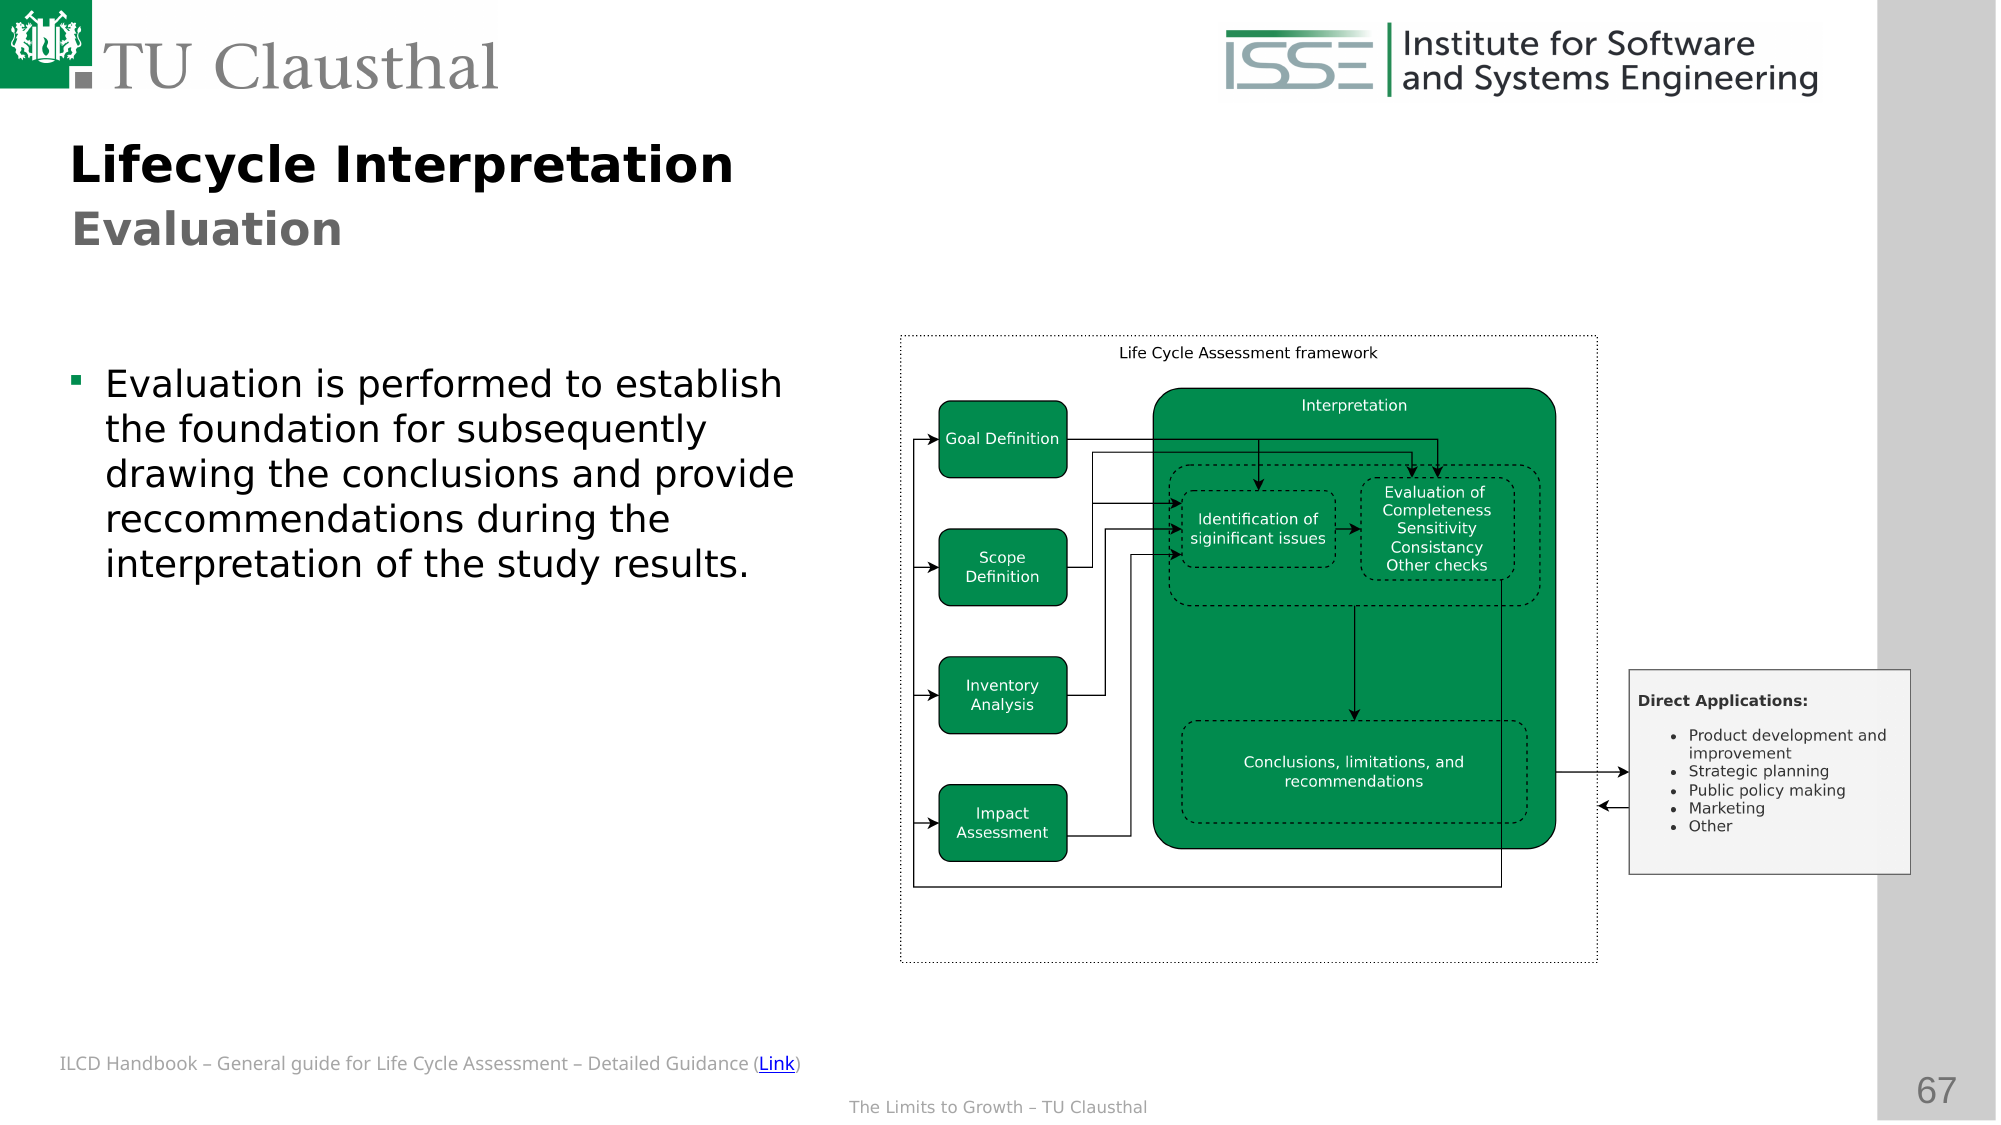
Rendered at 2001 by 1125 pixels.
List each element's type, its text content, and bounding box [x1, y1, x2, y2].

picture [899, 335, 1911, 963]
text_box Lifecycle Interpretation [55, 125, 1816, 205]
picture [1218, 22, 1823, 103]
text_box Evaluation is performed to establish the foundation for subsequently drawing the conclusions and provide reccommendations during the interpretation of the study results. [55, 299, 865, 1032]
picture [0, 0, 498, 89]
text_box ILCD Handbook – General guide for Life Cycle Assessment – Detailed Guidance (Link) [45, 1043, 1836, 1085]
text_box Evaluation [70, 188, 1767, 267]
